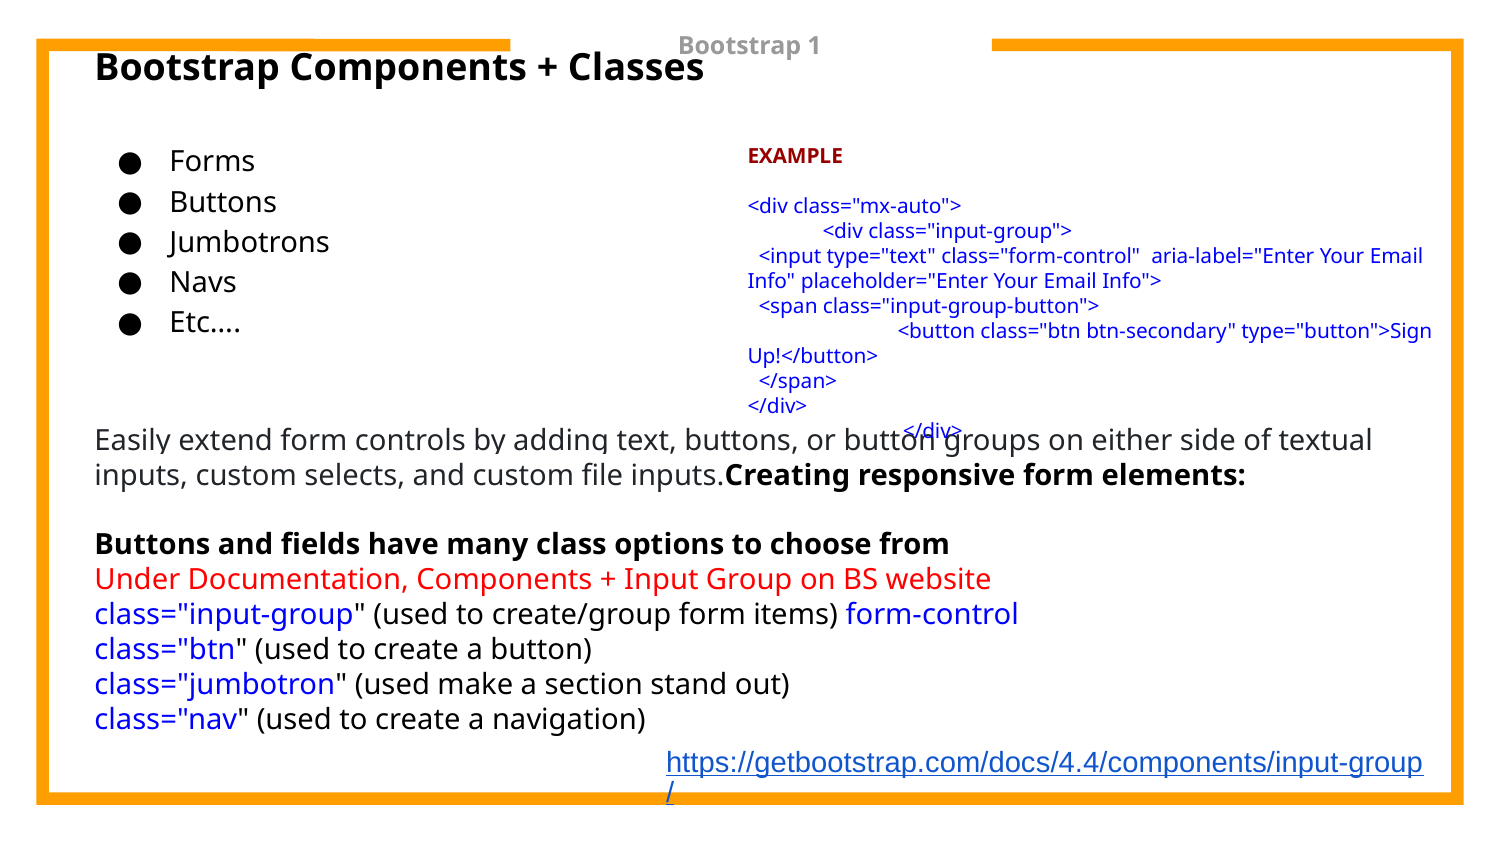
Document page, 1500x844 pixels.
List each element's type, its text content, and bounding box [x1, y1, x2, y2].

text_box Bootstrap Components + Classes Forms Buttons Jumbotrons Navs Etc…. Easily extend form controls by adding text, buttons, or button groups on either side of textual inputs, custom selects, and custom file inputs.Creating responsive form elements: Buttons and fields have many class options to choose from Under Documentation, Components + Input Group on BS website class="input-group" (used to create/group form items) form-control class="btn" (used to create a button) class="jumbotron" (used make a section stand out) class="nav" (used to create a navigation) [79, 485, 1421, 566]
text_box EXAMPLE <div class="mx-auto"> <div class="input-group"> <input type="text" class="form-control" aria-label="Enter Your Email Info" placeholder="Enter Your Email Info"> <span class="input-group-button"> <button class="btn btn-secondary" type="button">Sign Up!</button> </span> </div> </div> [732, 235, 1461, 455]
title Bootstrap 1 [531, 15, 969, 136]
text_box https://getbootstrap.com/docs/4.4/components/input-group/ [651, 717, 1446, 806]
